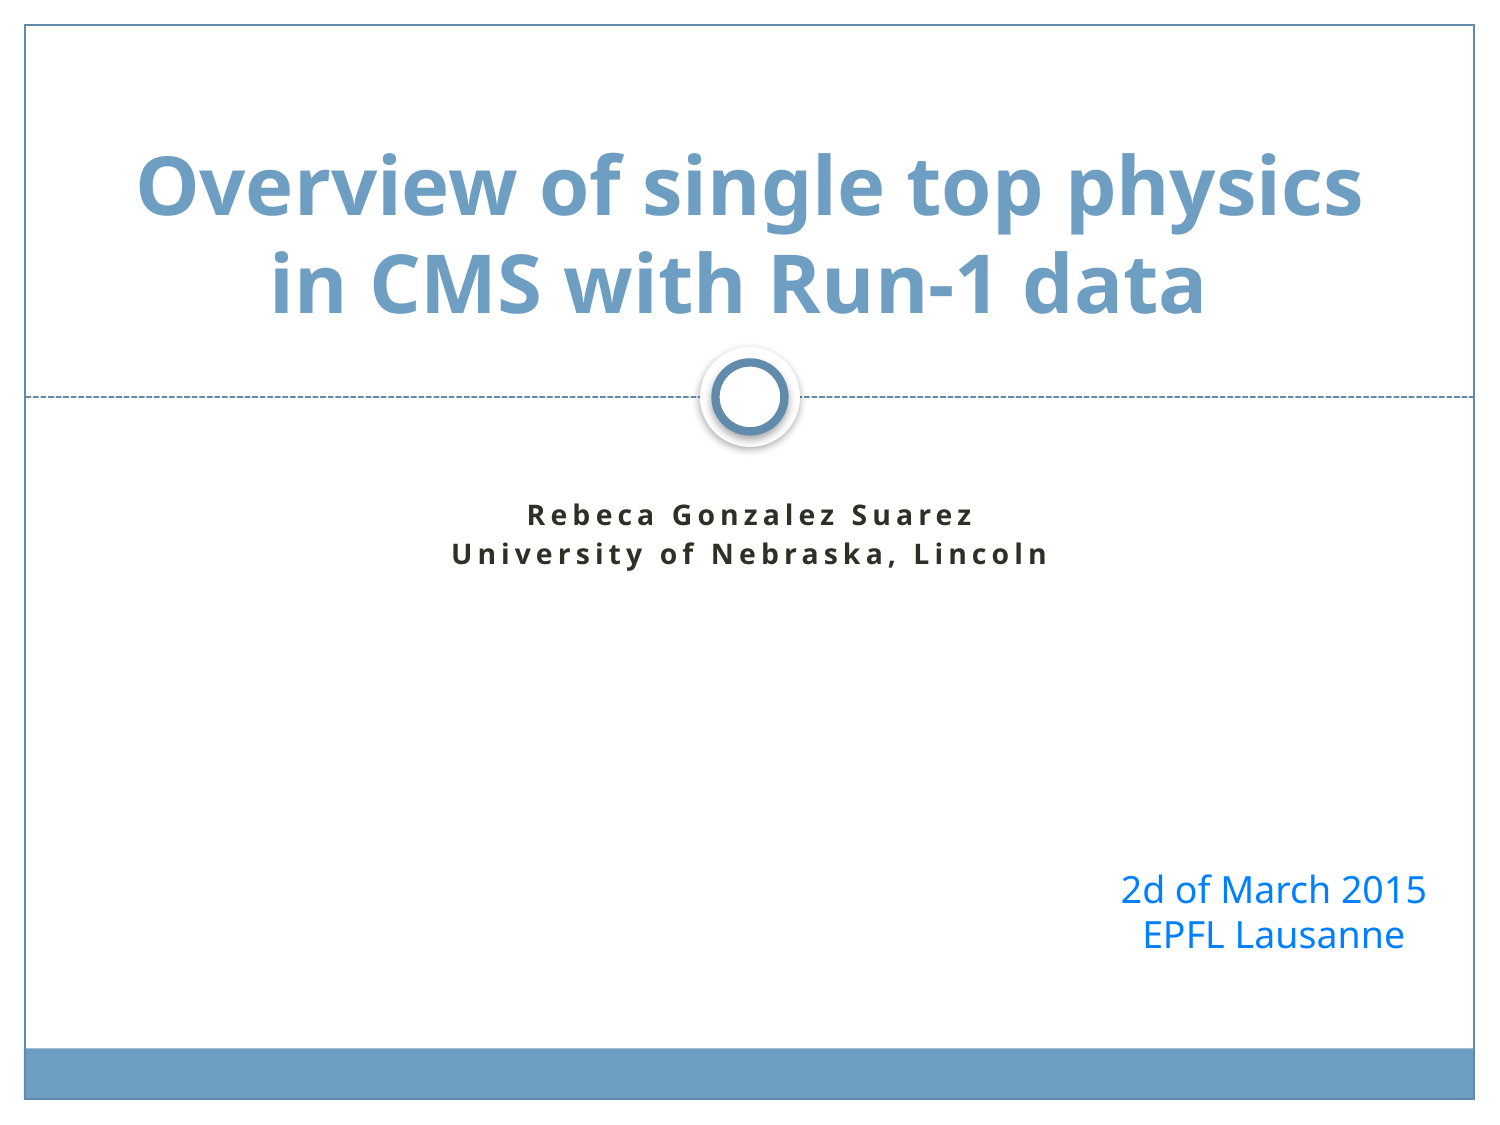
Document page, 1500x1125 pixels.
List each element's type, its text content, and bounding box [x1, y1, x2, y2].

text_box 2d of March 2015 EPFL Lausanne [1105, 858, 1442, 963]
subtitle Rebeca Gonzalez Suarez University of Nebraska, Lincoln [224, 489, 1274, 578]
title Overview of single top physics in CMS with Run-1 data [112, 127, 1388, 350]
